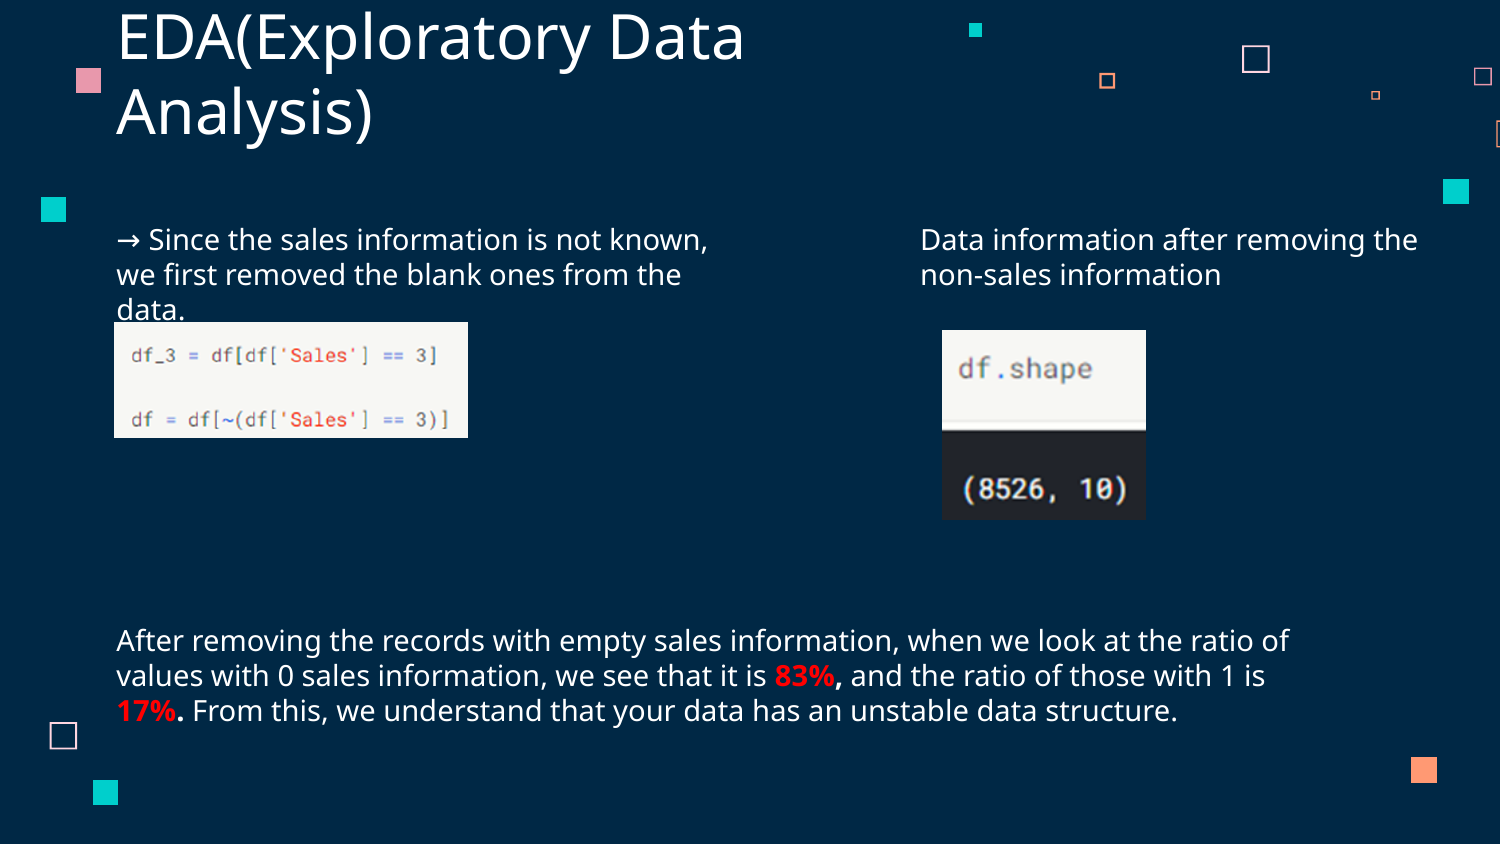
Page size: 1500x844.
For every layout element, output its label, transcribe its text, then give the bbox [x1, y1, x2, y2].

text_box → Since the sales information is not known, we first removed the blank ones from the data. [101, 206, 768, 342]
text_box [1411, 757, 1437, 783]
text_box After removing the records with empty sales information, when we look at the ratio of values with 0 sales information, we see that it is 83%, and the ratio of those with 1 is 17%. From this, we understand that your data has an unstable data structure. [101, 607, 1335, 742]
text_box [75, 67, 102, 94]
title EDA(Exploratory Data Analysis) [101, 67, 918, 163]
picture [113, 322, 468, 439]
text_box Data information after removing the non-sales information [905, 206, 1477, 307]
picture [942, 329, 1146, 520]
text_box [40, 196, 67, 223]
